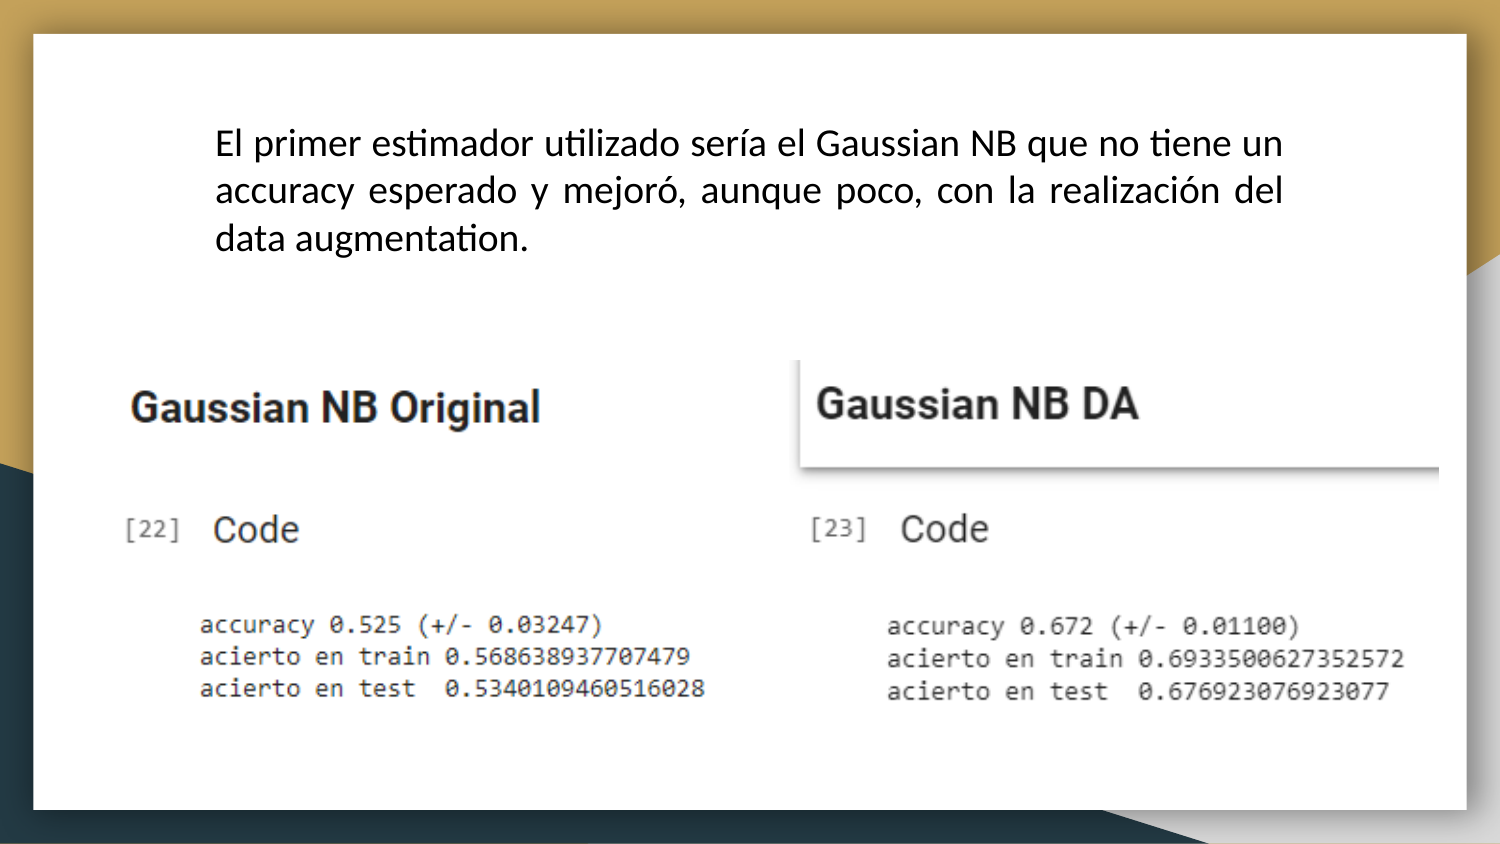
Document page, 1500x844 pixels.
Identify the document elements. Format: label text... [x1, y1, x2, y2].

text_box El primer estimador utilizado sería el Gaussian NB que no tiene un accuracy esperado y mejoró, aunque poco, con la realización del data augmentation. [199, 101, 1300, 275]
picture [788, 359, 1439, 732]
picture [106, 346, 723, 745]
